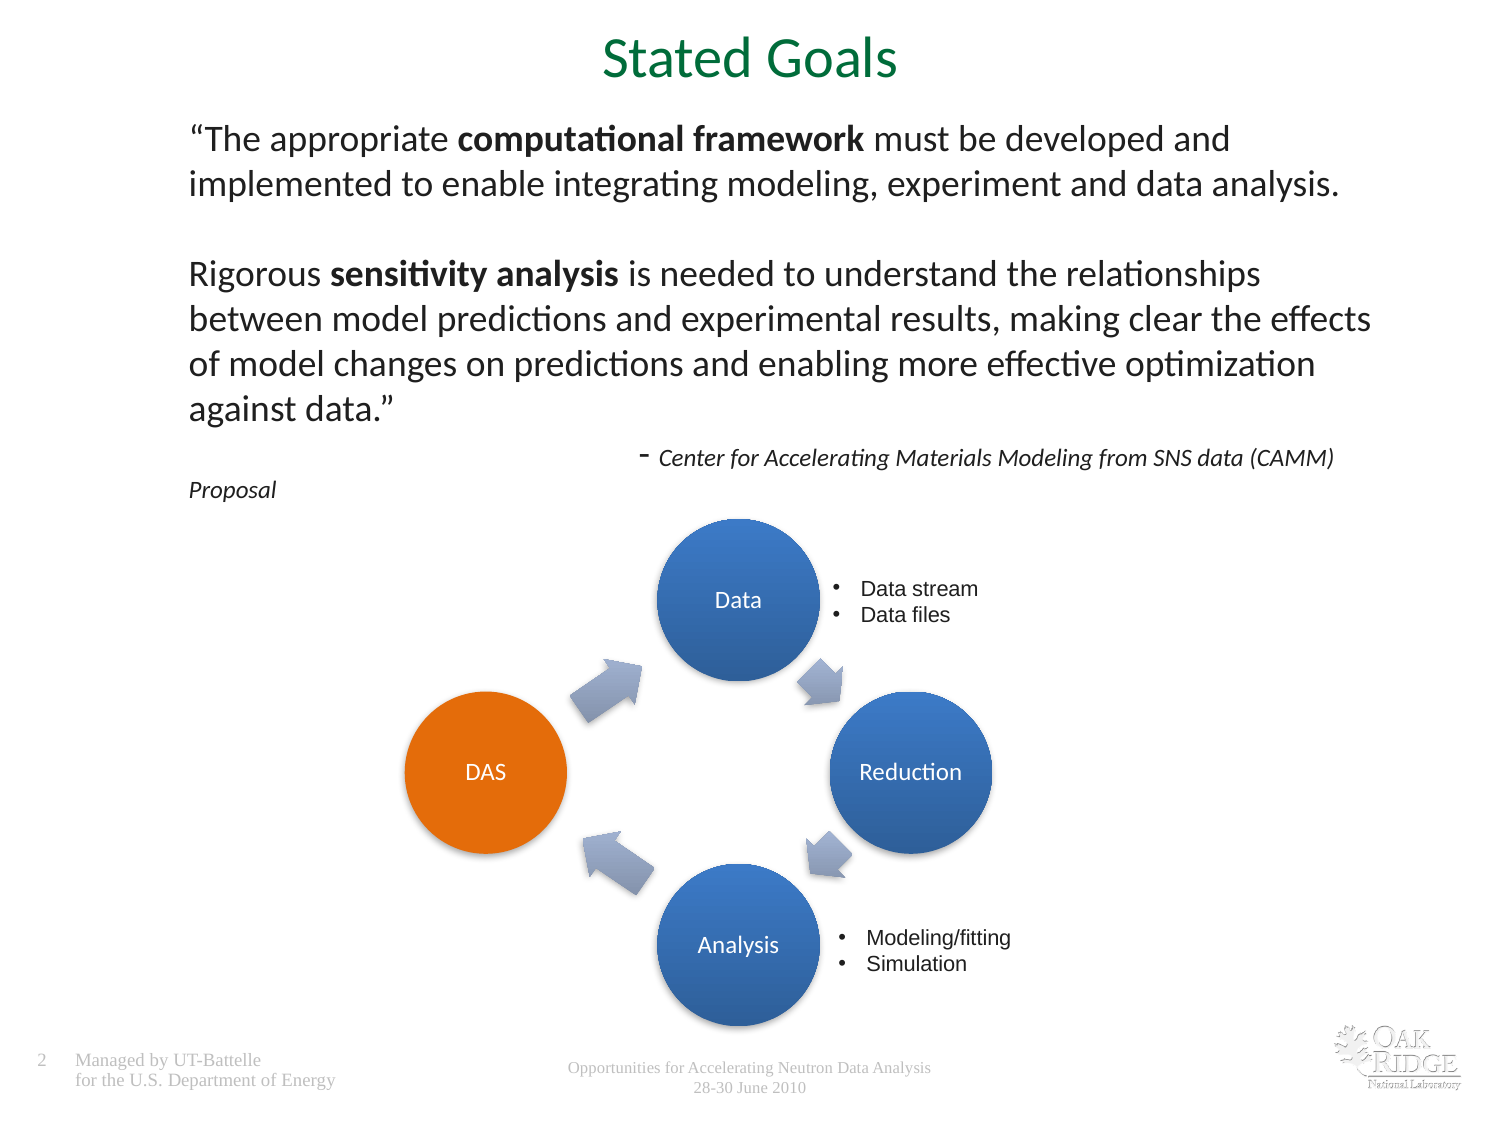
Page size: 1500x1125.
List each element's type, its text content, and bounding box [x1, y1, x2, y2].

picture [1325, 1019, 1472, 1095]
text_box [160, 518, 1317, 1027]
text_box “The appropriate computational framework must be developed and implemented to enable integrating modeling, experiment and data analysis. Rigorous sensitivity analysis is needed to understand the relationships between model predictions and experimental results, making clear the effects of model changes on predictions and enabling more effective optimization against data.” - Center for Accelerating Materials Modeling from SNS data (CAMM) Proposal [99, 106, 1401, 511]
title Stated Goals [74, 21, 1426, 98]
